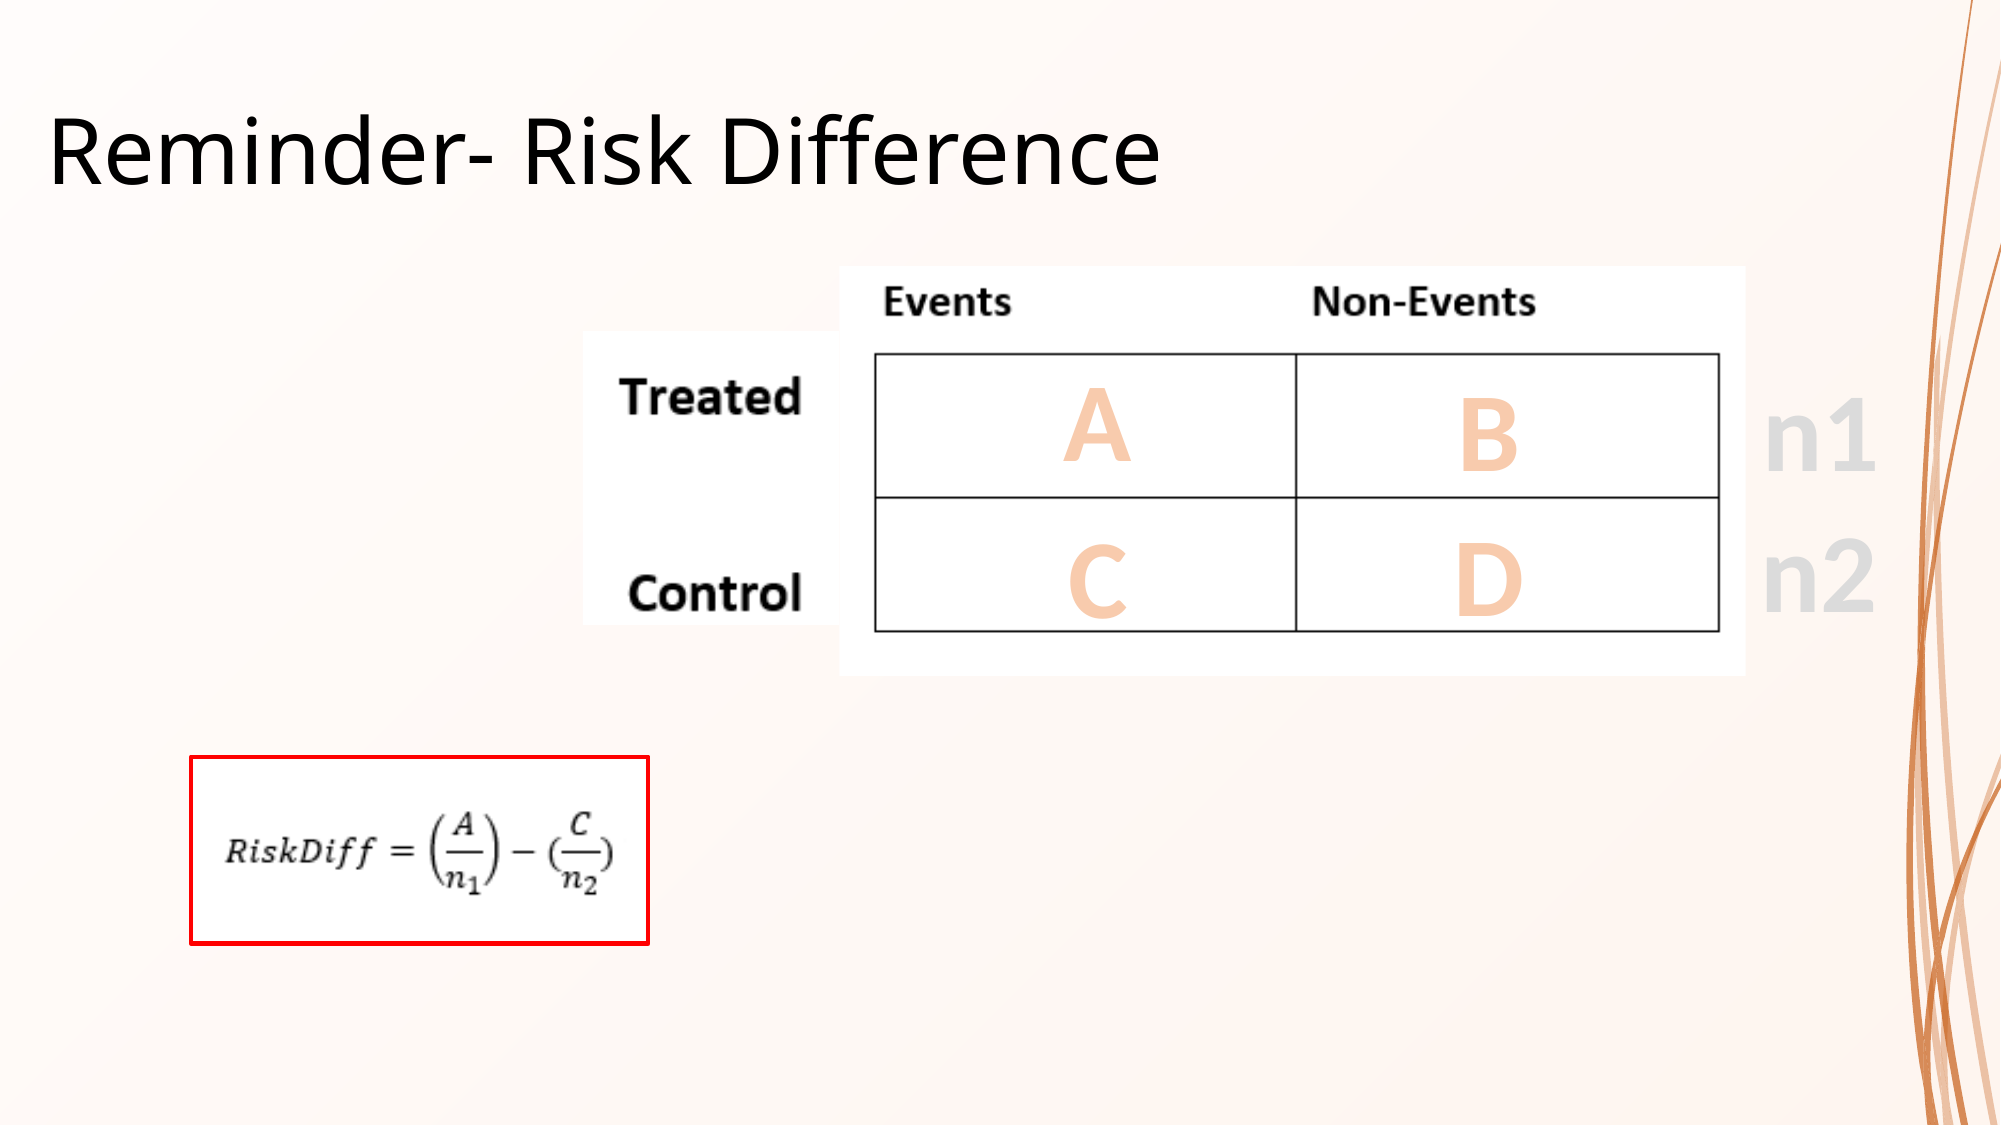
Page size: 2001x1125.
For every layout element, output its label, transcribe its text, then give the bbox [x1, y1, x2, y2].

picture [582, 266, 1746, 676]
text_box n2 [1746, 492, 1893, 643]
picture [193, 759, 646, 942]
text_box n1 [1747, 351, 1895, 502]
title Reminder- Risk Difference [31, 46, 1757, 264]
